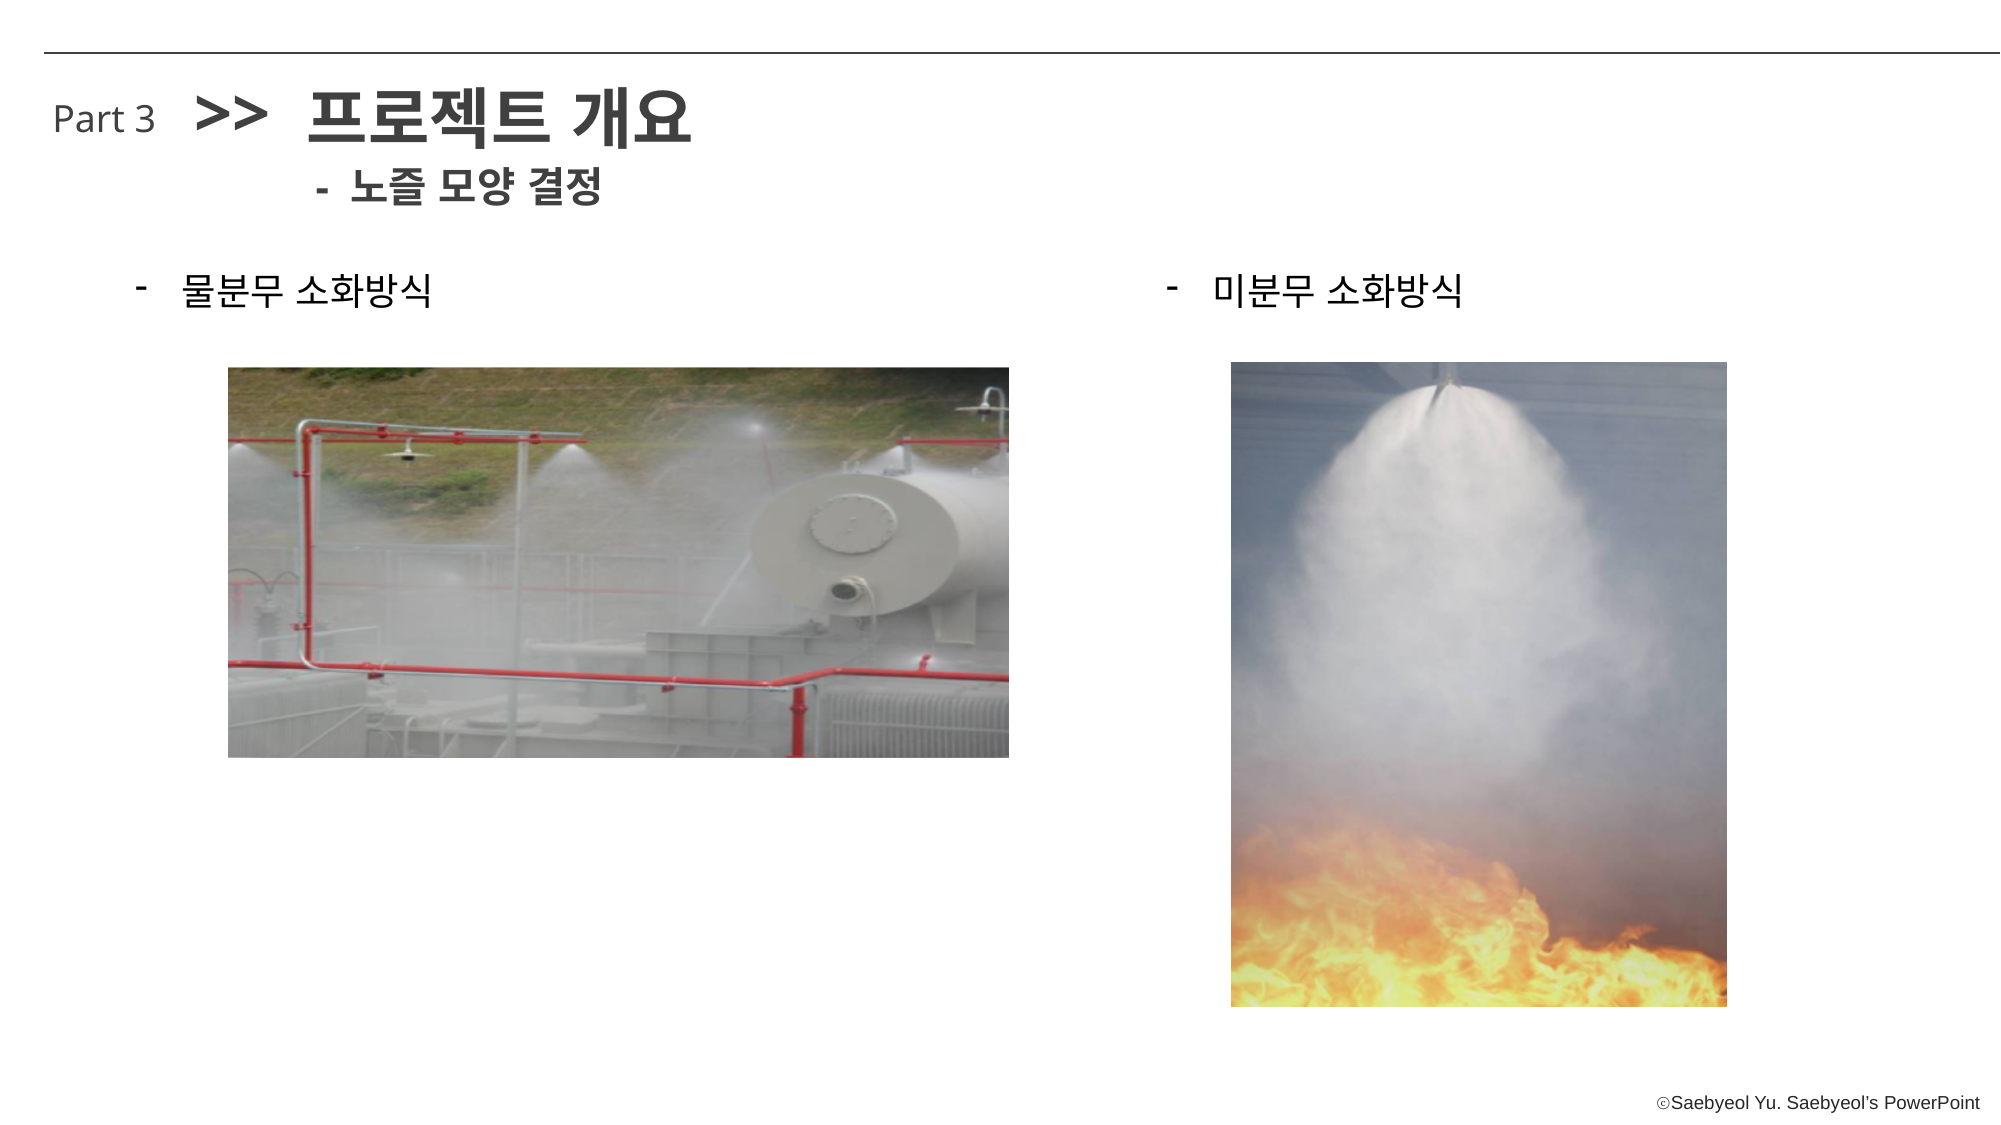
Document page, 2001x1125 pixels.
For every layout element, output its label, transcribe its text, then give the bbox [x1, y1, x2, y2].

picture [1231, 362, 1727, 1007]
text_box Part 3 [37, 87, 171, 147]
text_box 프로젝트 개요 [291, 69, 866, 165]
picture [228, 367, 1009, 758]
text_box >> [179, 63, 286, 159]
text_box - 노즐 모양 결정 [300, 153, 1102, 219]
text_box 미분무 소화방식 [1151, 260, 2000, 321]
text_box 물분무 소화방식 [120, 260, 1123, 681]
